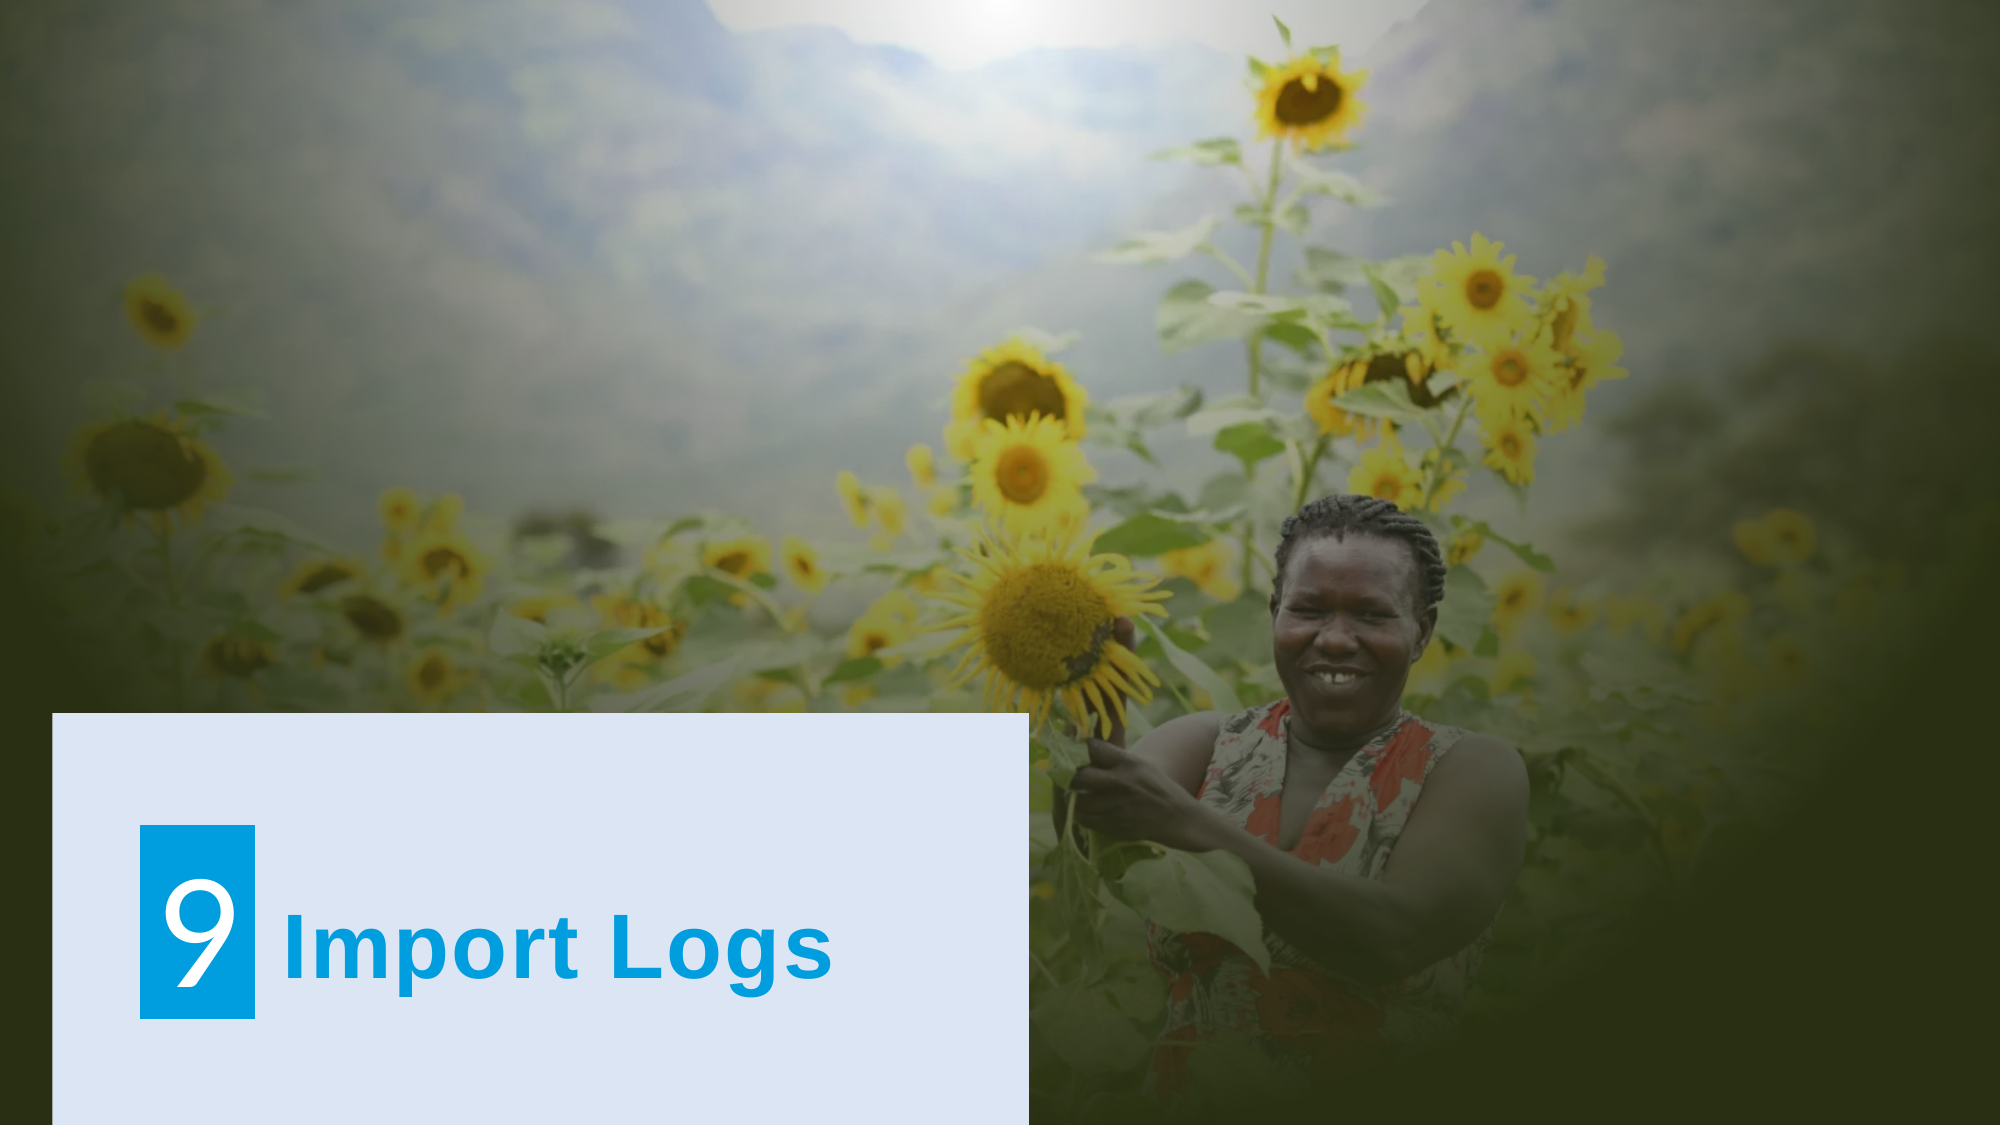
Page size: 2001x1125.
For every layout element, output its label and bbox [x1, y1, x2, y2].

text_box [52, 713, 1029, 1125]
text_box [141, 813, 254, 1031]
picture [0, 0, 2000, 1125]
